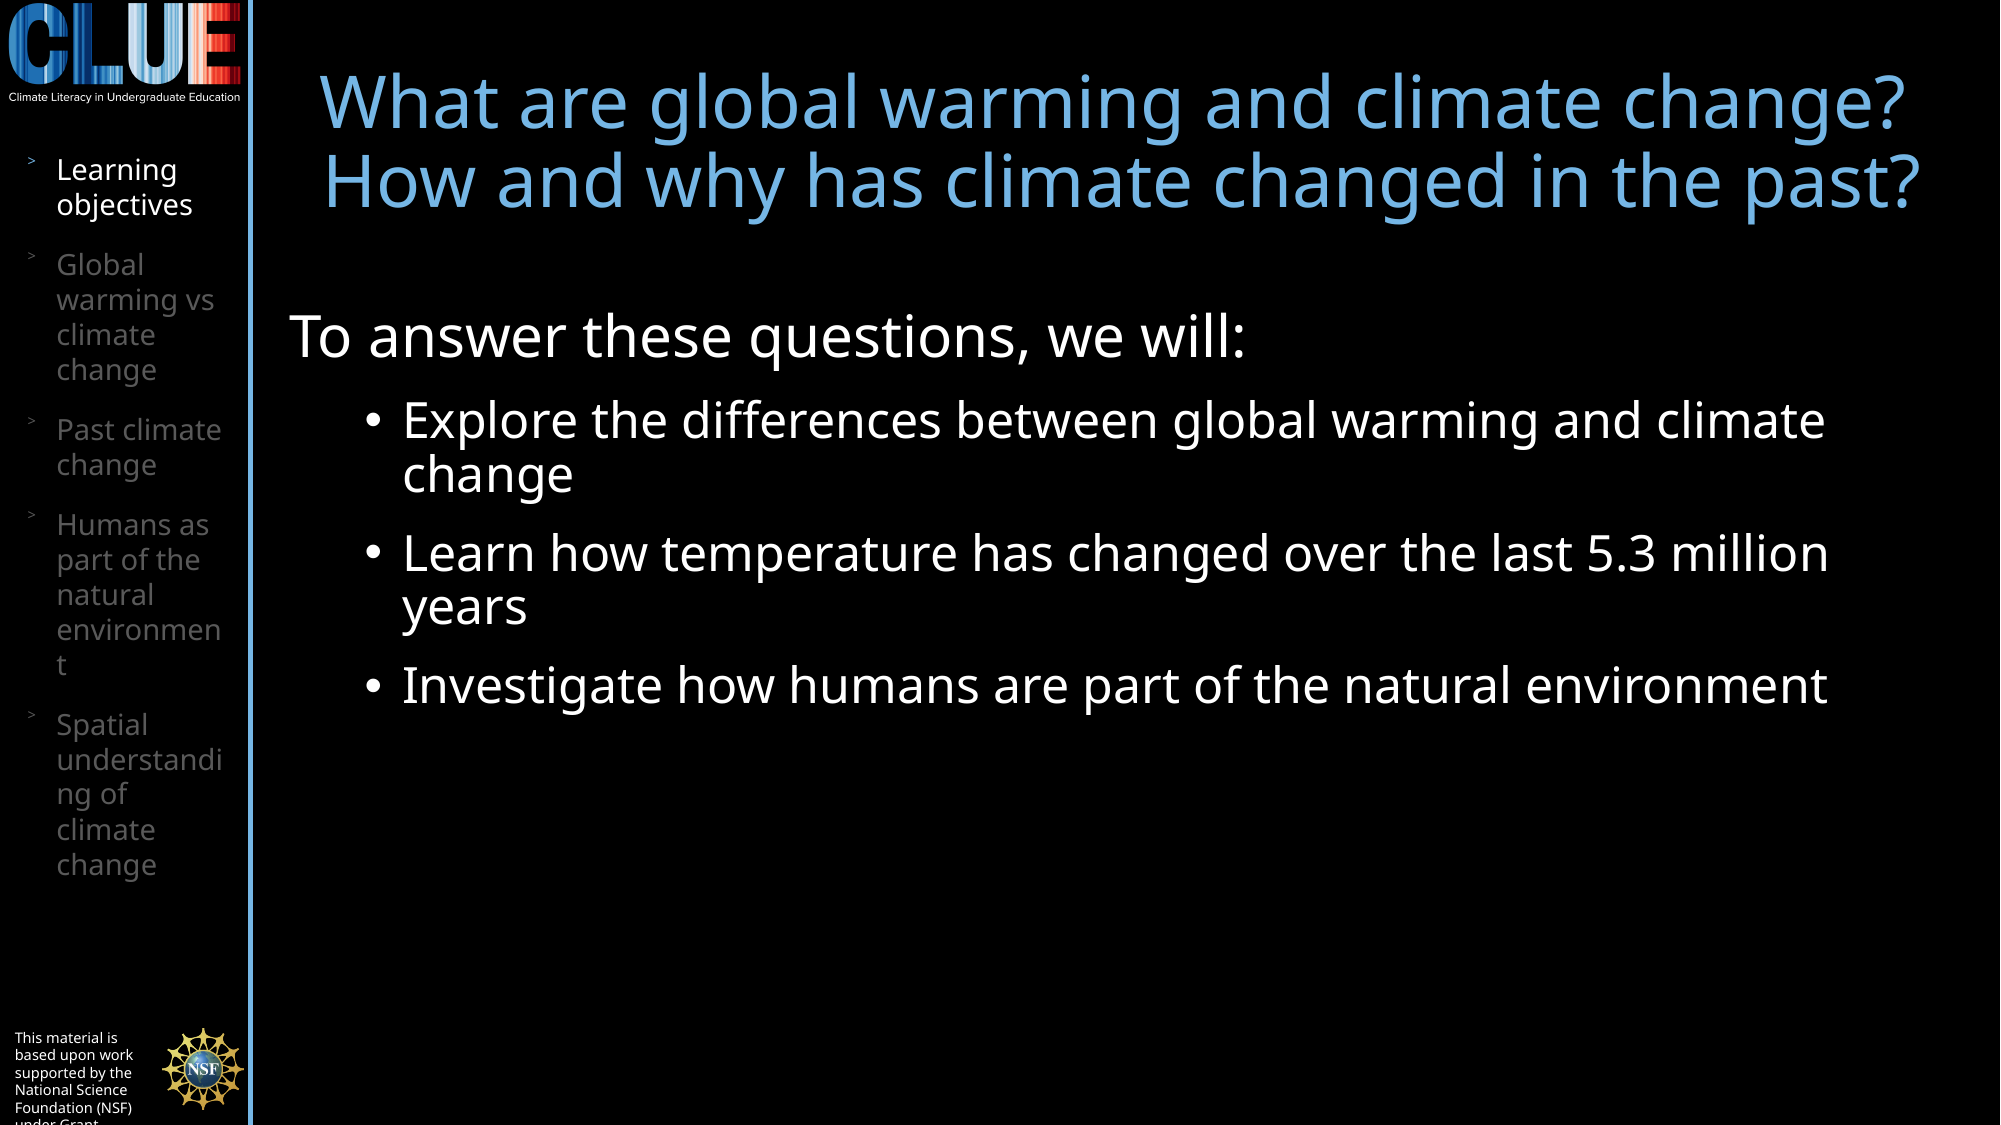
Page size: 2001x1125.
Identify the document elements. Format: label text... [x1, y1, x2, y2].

picture [162, 1028, 244, 1110]
title What are global warming and climate change? How and why has climate changed in the past? [245, 35, 2000, 253]
text_box Learning objectives Global warming vs climate change Past climate change Humans as part of the natural environment Spatial understanding of climate change [12, 144, 246, 1009]
list To answer these questions, we will: Explore the differences between global warming and climate change Learn how temperature has changed over the last 5.3 million years Investigate how humans are part of the natural environment [274, 299, 1969, 1052]
picture [3, 0, 244, 107]
